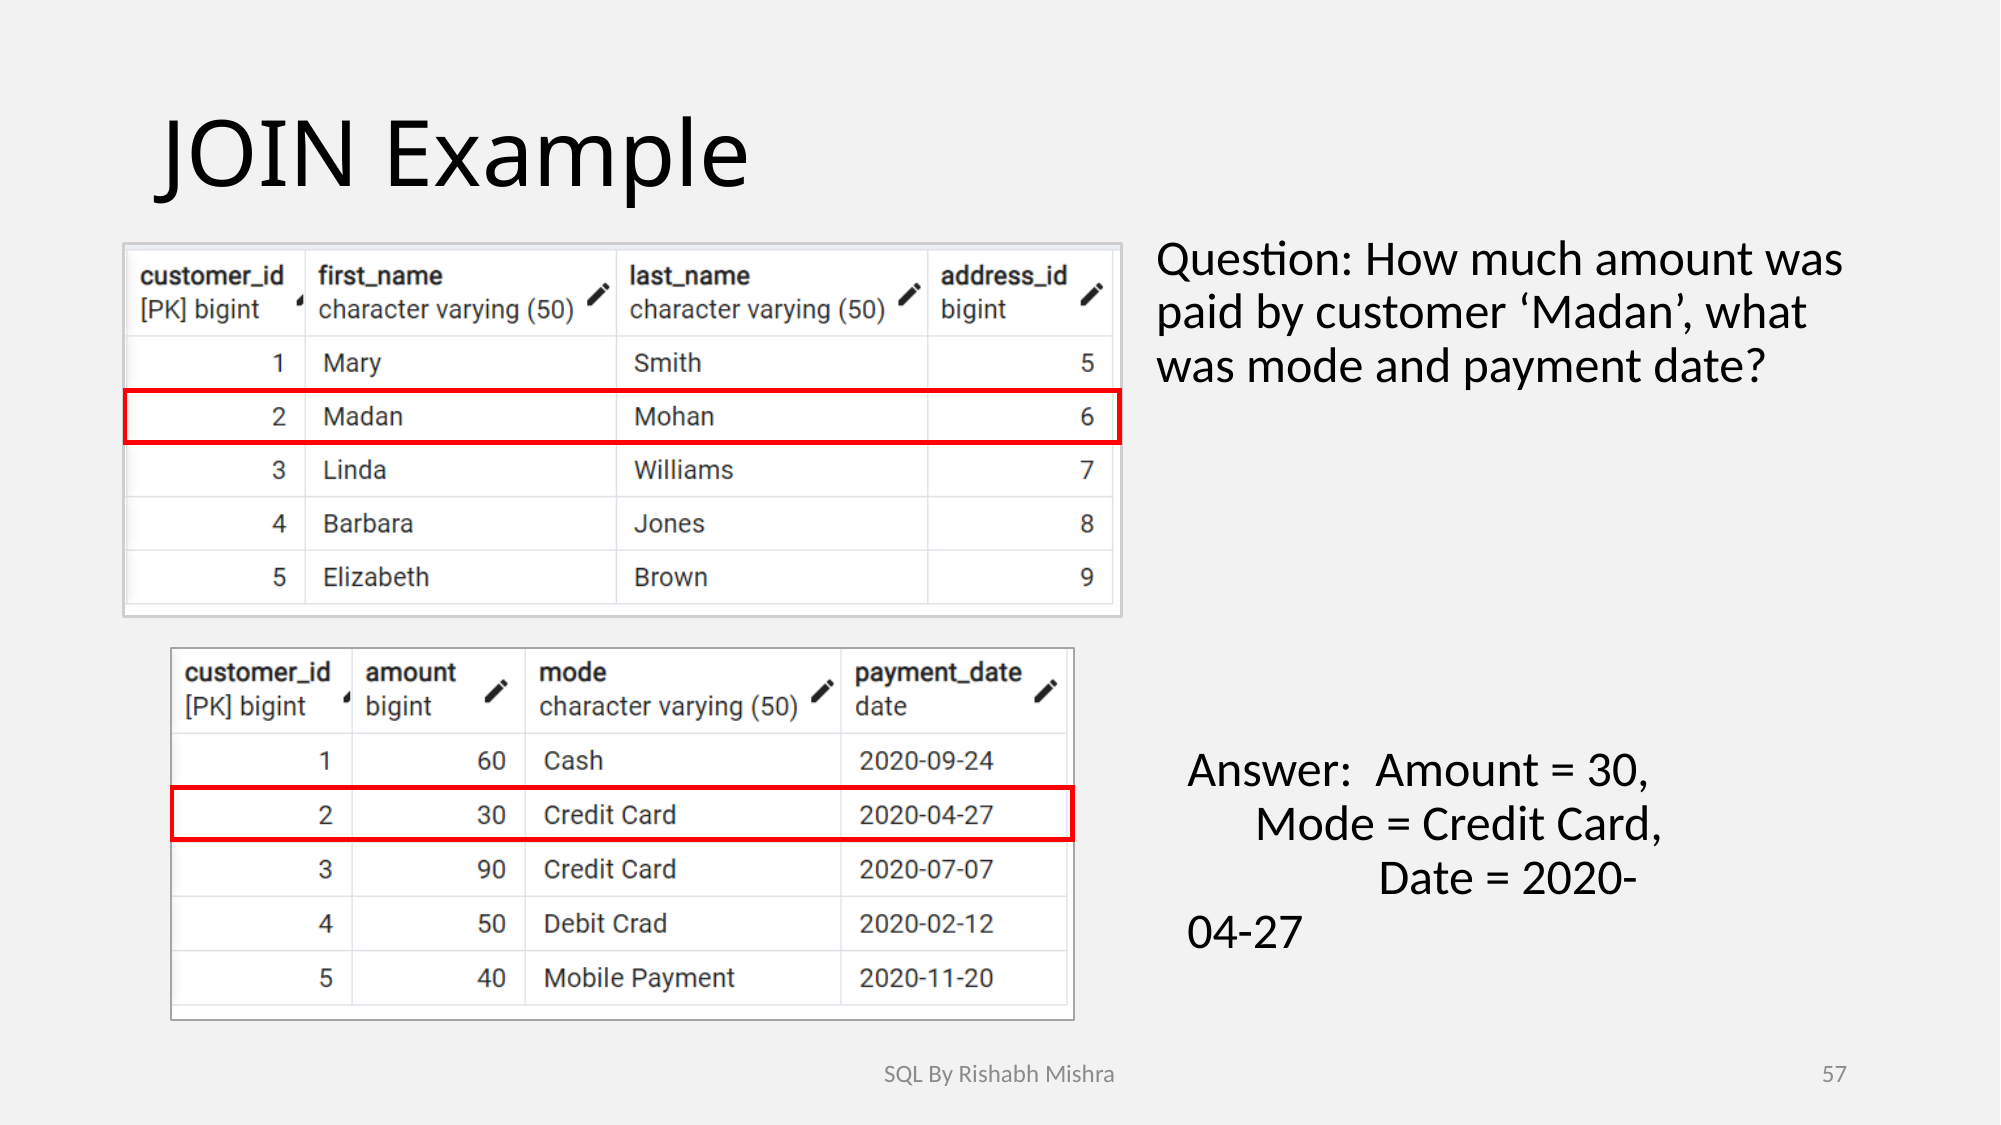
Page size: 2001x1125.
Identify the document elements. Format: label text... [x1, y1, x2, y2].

title JOIN Example [146, 50, 1863, 264]
list Question: How much amount was paid by customer ‘Madan’, what was mode and payment date? [1141, 224, 1875, 563]
slide_number 57 [1412, 1042, 1863, 1103]
text_box Answer: Amount = 30, Mode = Credit Card, Date = 2020-04-27 [1172, 736, 1712, 989]
picture [171, 648, 1073, 1019]
picture [124, 244, 1120, 615]
footer SQL By Rishabh Mishra [662, 1042, 1338, 1103]
